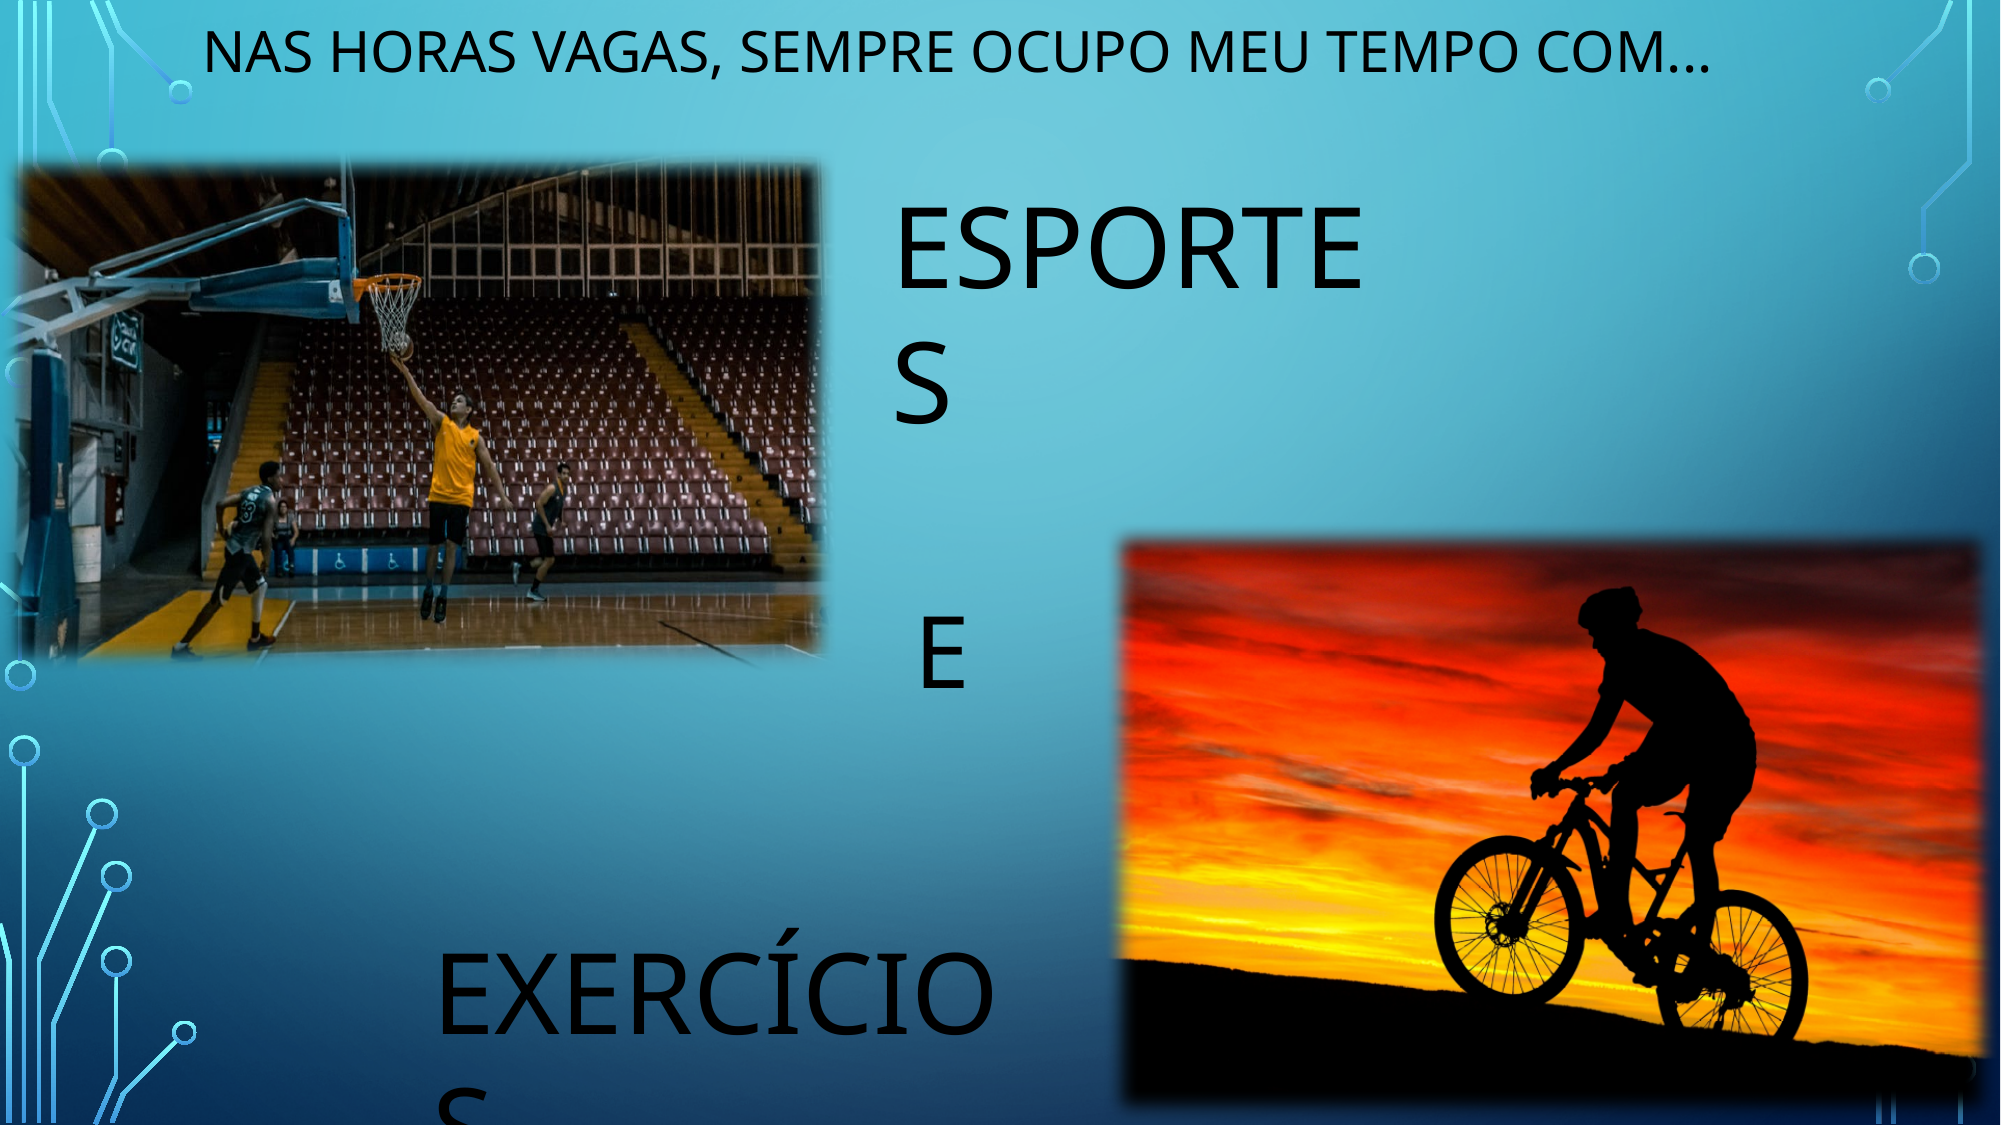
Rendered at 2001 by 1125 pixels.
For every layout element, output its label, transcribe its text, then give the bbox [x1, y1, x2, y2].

text_box EXERCÍCIOS [417, 914, 1021, 1125]
picture [1103, 522, 2000, 1125]
title Nas horas vagas, sempre ocupo meu tempo com... [187, 0, 1813, 109]
text_box E [900, 581, 984, 716]
picture [0, 148, 836, 672]
text_box ESPORTES [877, 168, 1386, 454]
